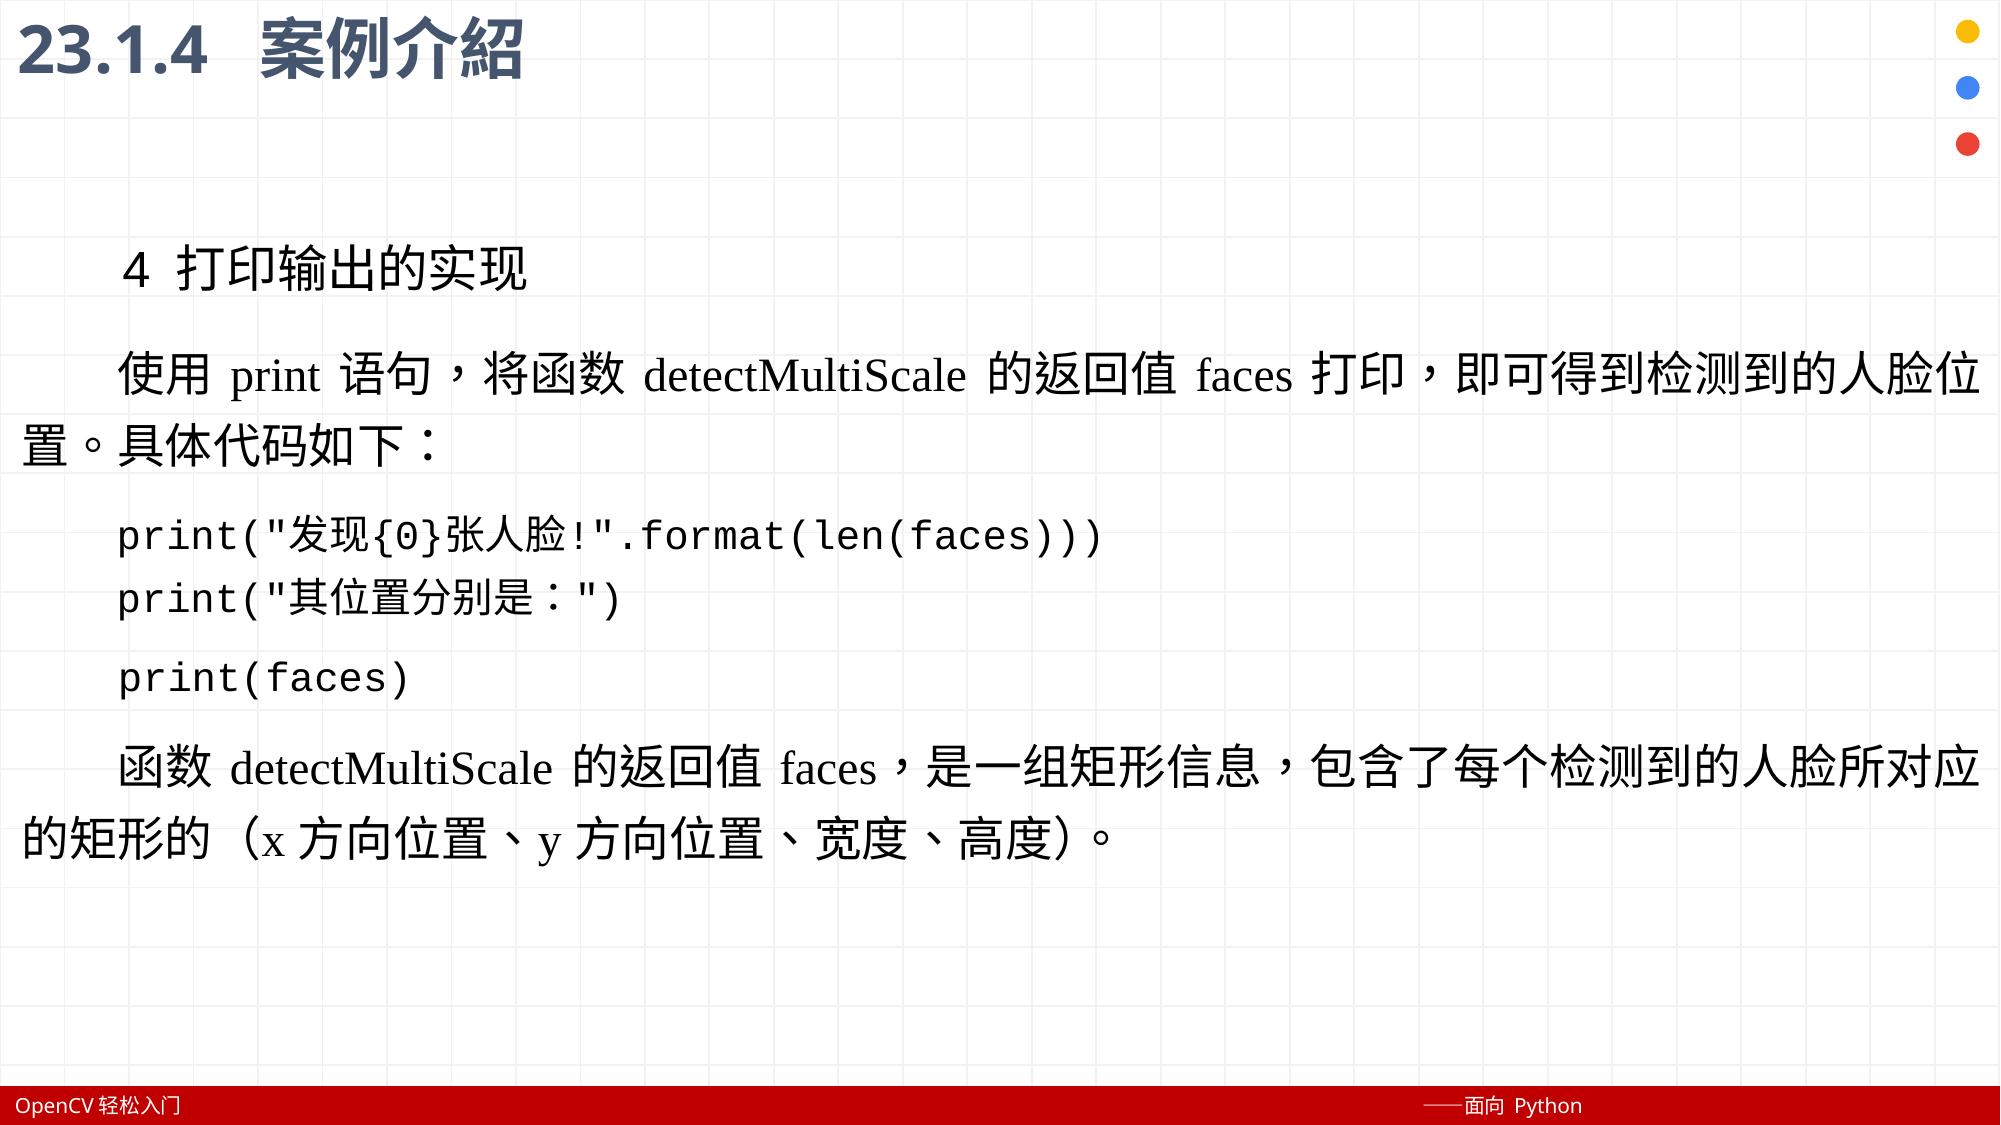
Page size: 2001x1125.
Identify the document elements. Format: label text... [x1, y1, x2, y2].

picture [21, 171, 1979, 895]
text_box 23.1.4 案例介紹 [2, 0, 542, 95]
